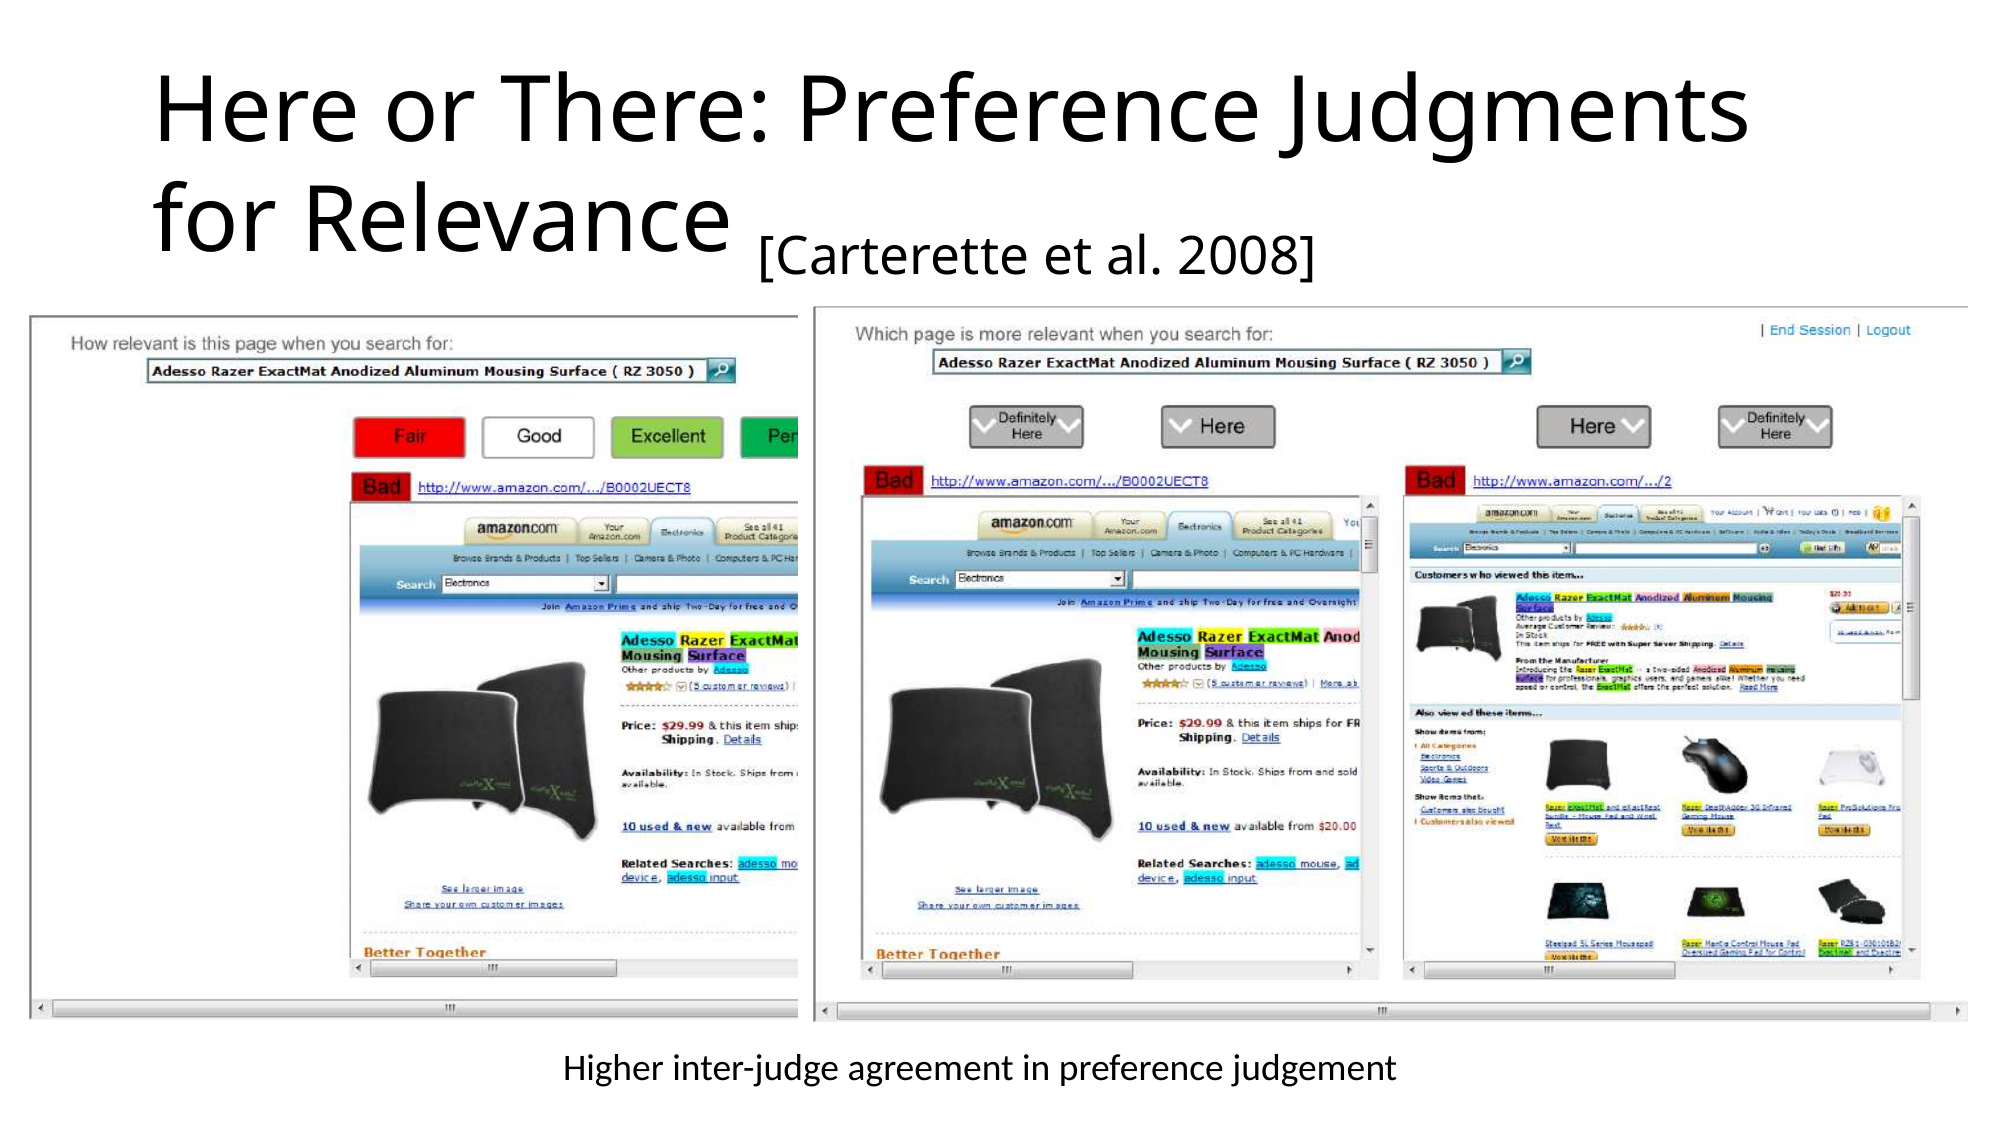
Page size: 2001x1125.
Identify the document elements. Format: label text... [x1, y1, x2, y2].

picture [3, 286, 1981, 1030]
text_box Higher inter-judge agreement in preference judgement [548, 1035, 1414, 1096]
title Here or There: Preference Judgments for Relevance [Carterette et al. 2008] [137, 59, 1863, 278]
